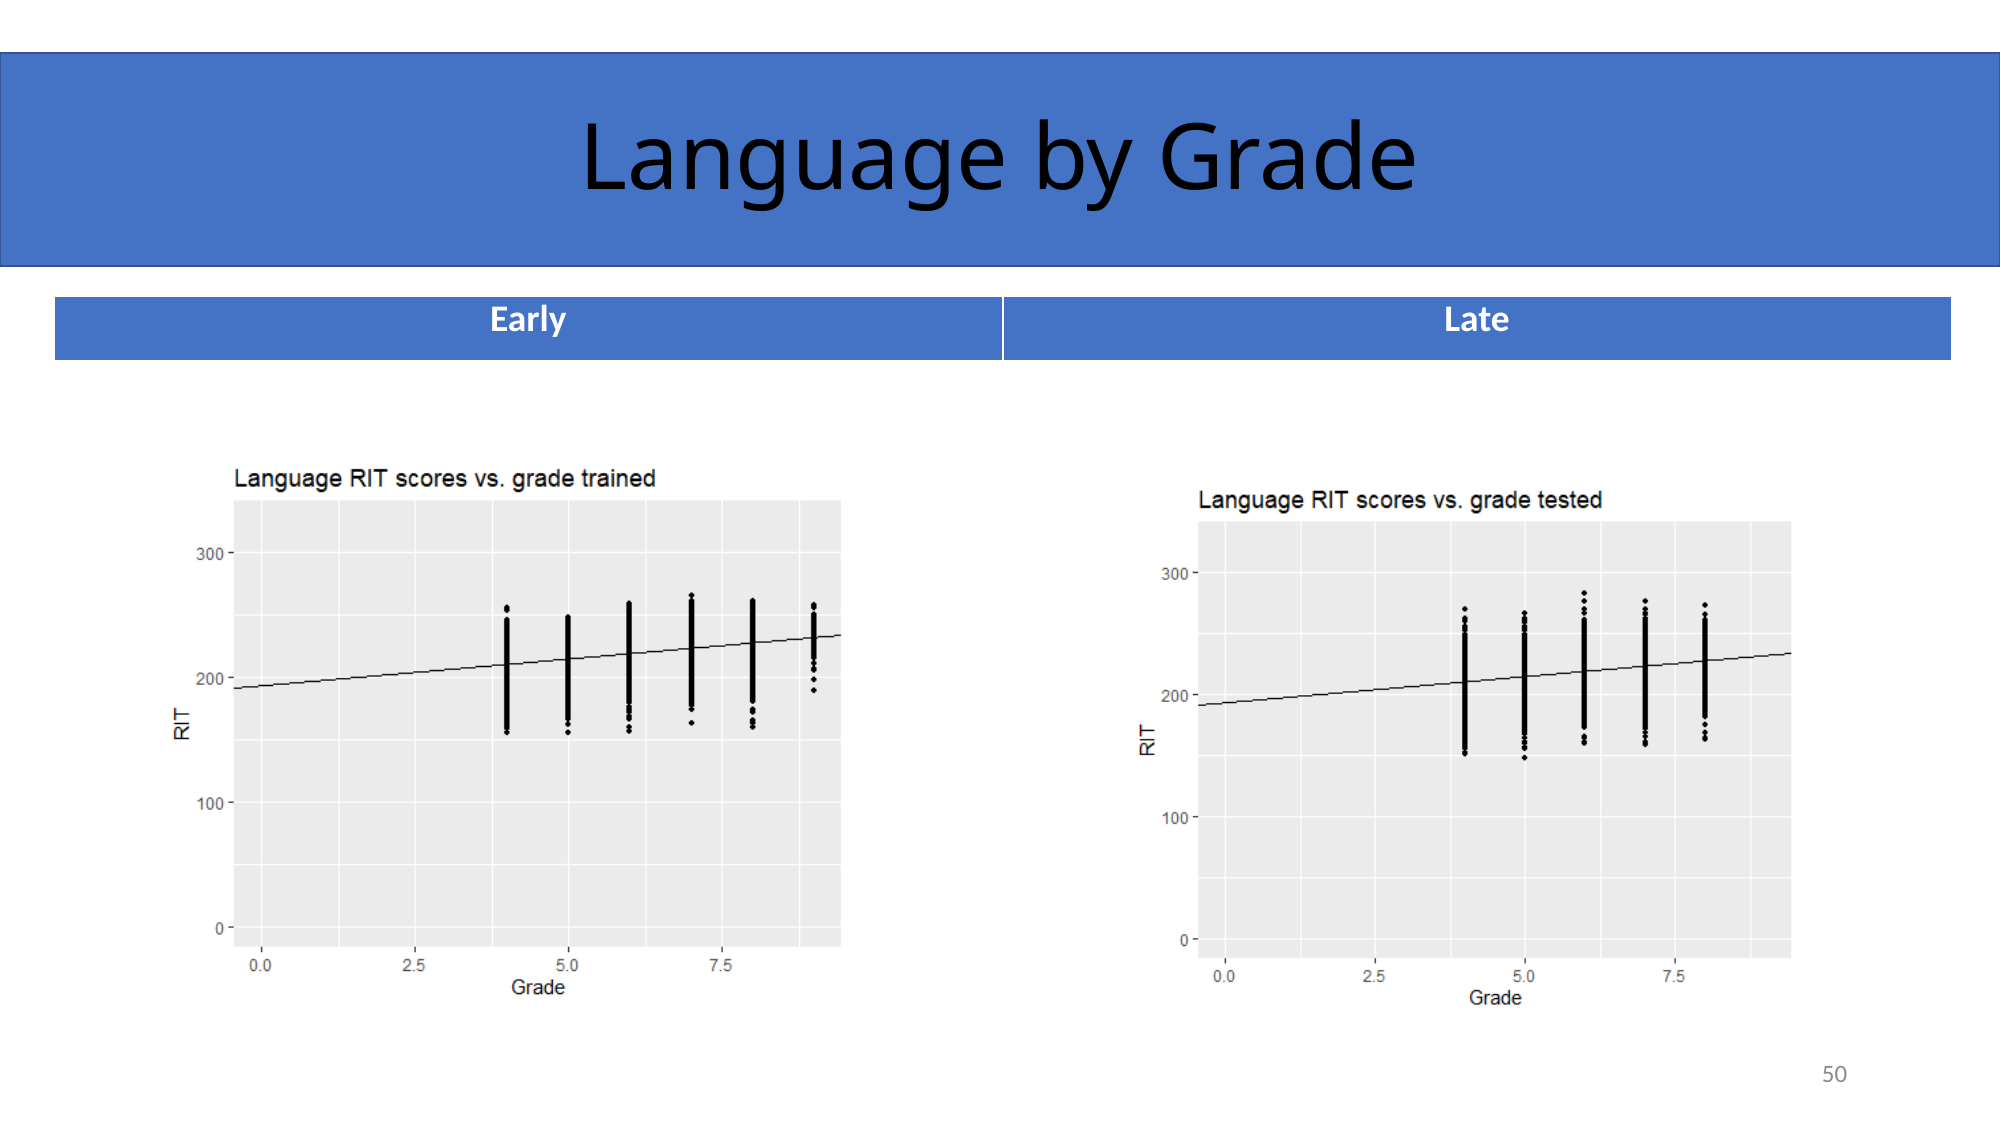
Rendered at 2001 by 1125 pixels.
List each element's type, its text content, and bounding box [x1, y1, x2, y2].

text_box [0, 52, 2000, 267]
slide_number 50 [1412, 1042, 1863, 1103]
table_header Late​ [1004, 297, 1951, 360]
picture [1128, 479, 1802, 1018]
table_header Early​ [55, 297, 1002, 360]
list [162, 457, 852, 1008]
title Language by Grade [137, 59, 1863, 261]
